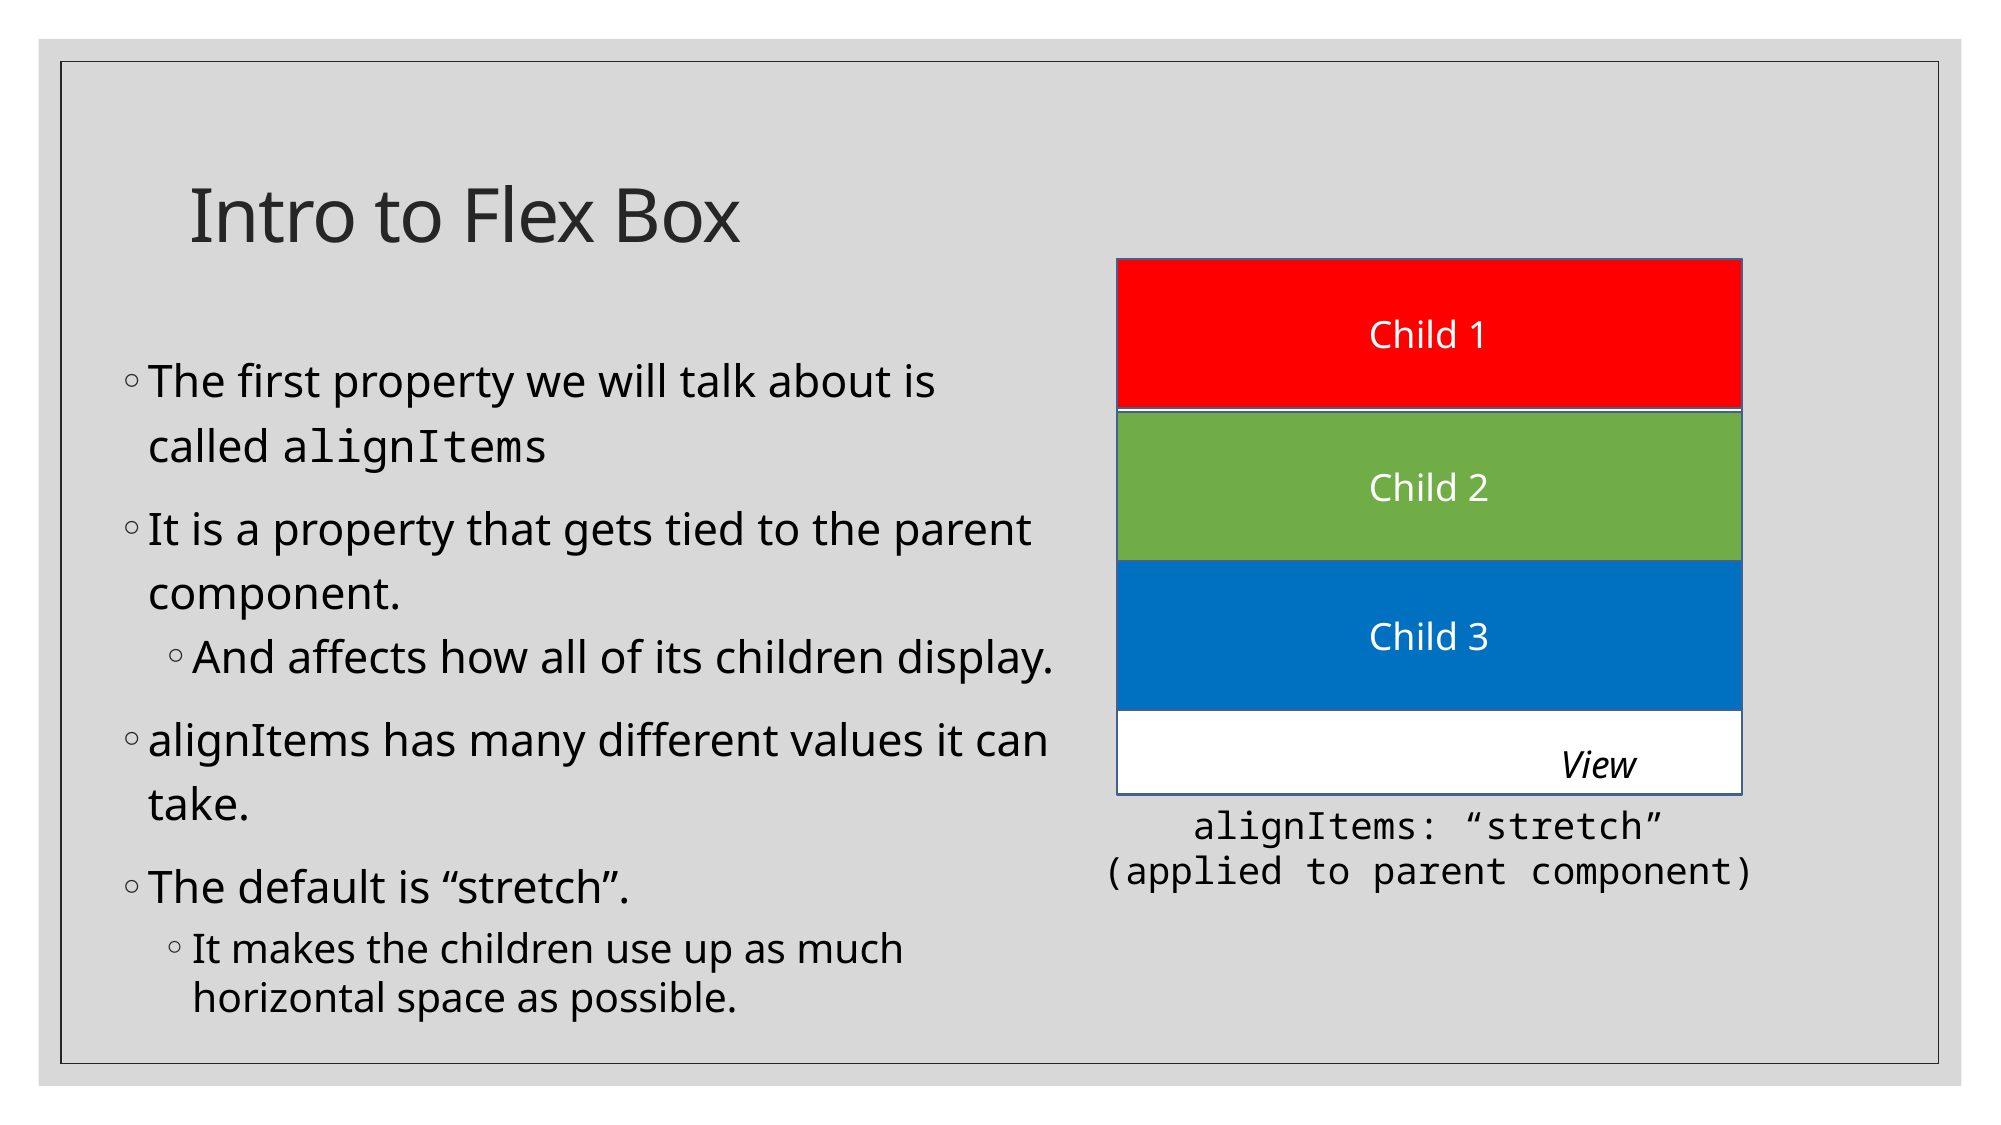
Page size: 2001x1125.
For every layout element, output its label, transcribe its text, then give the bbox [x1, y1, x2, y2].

text_box [1116, 711, 1743, 794]
text_box View [1545, 733, 1652, 794]
text_box Child 1 [1116, 258, 1743, 409]
title Intro to Flex Box [174, 105, 1825, 331]
list The first property we will talk about is called alignItems It is a property that gets tied to the parent component. And affects how all of its children display. alignItems has many different values it can take. The default is “stretch”. It makes the children use up as much horizontal space as possible. [103, 334, 1078, 1075]
text_box alignItems: “stretch” (applied to parent component) [1057, 794, 1801, 900]
text_box Child 3 [1116, 560, 1743, 711]
text_box Child 2 [1116, 411, 1743, 560]
